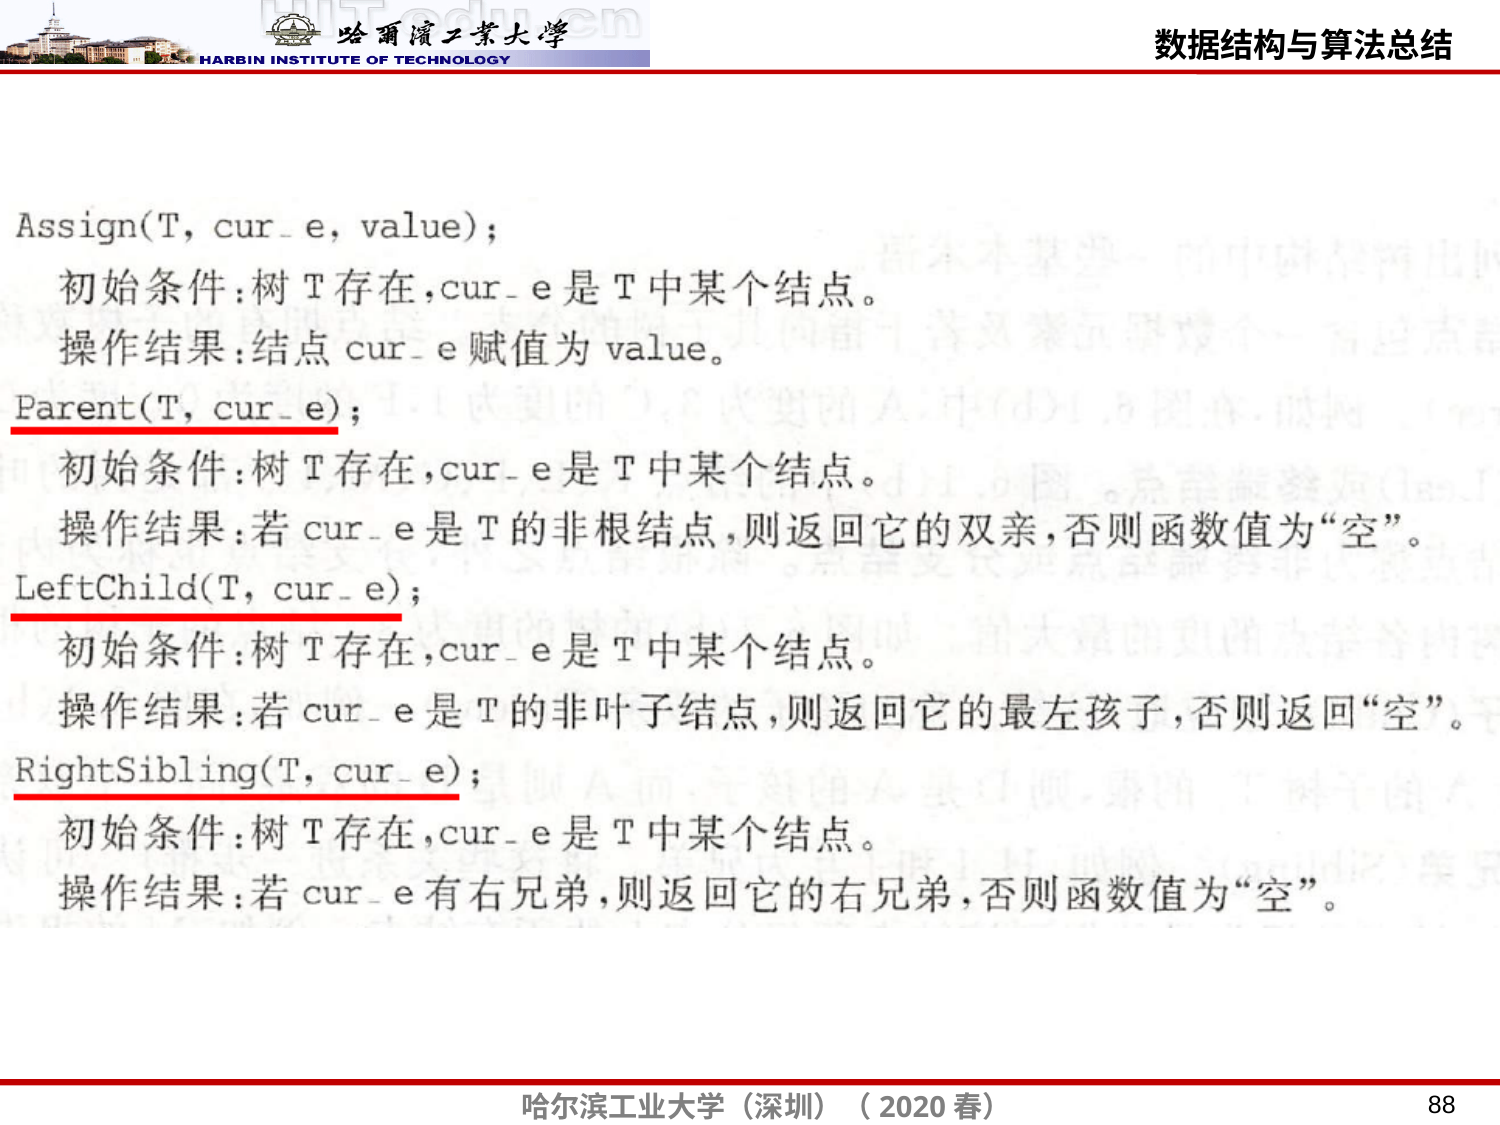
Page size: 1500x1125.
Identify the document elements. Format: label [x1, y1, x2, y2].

picture [0, 197, 1500, 928]
picture [0, 0, 650, 67]
